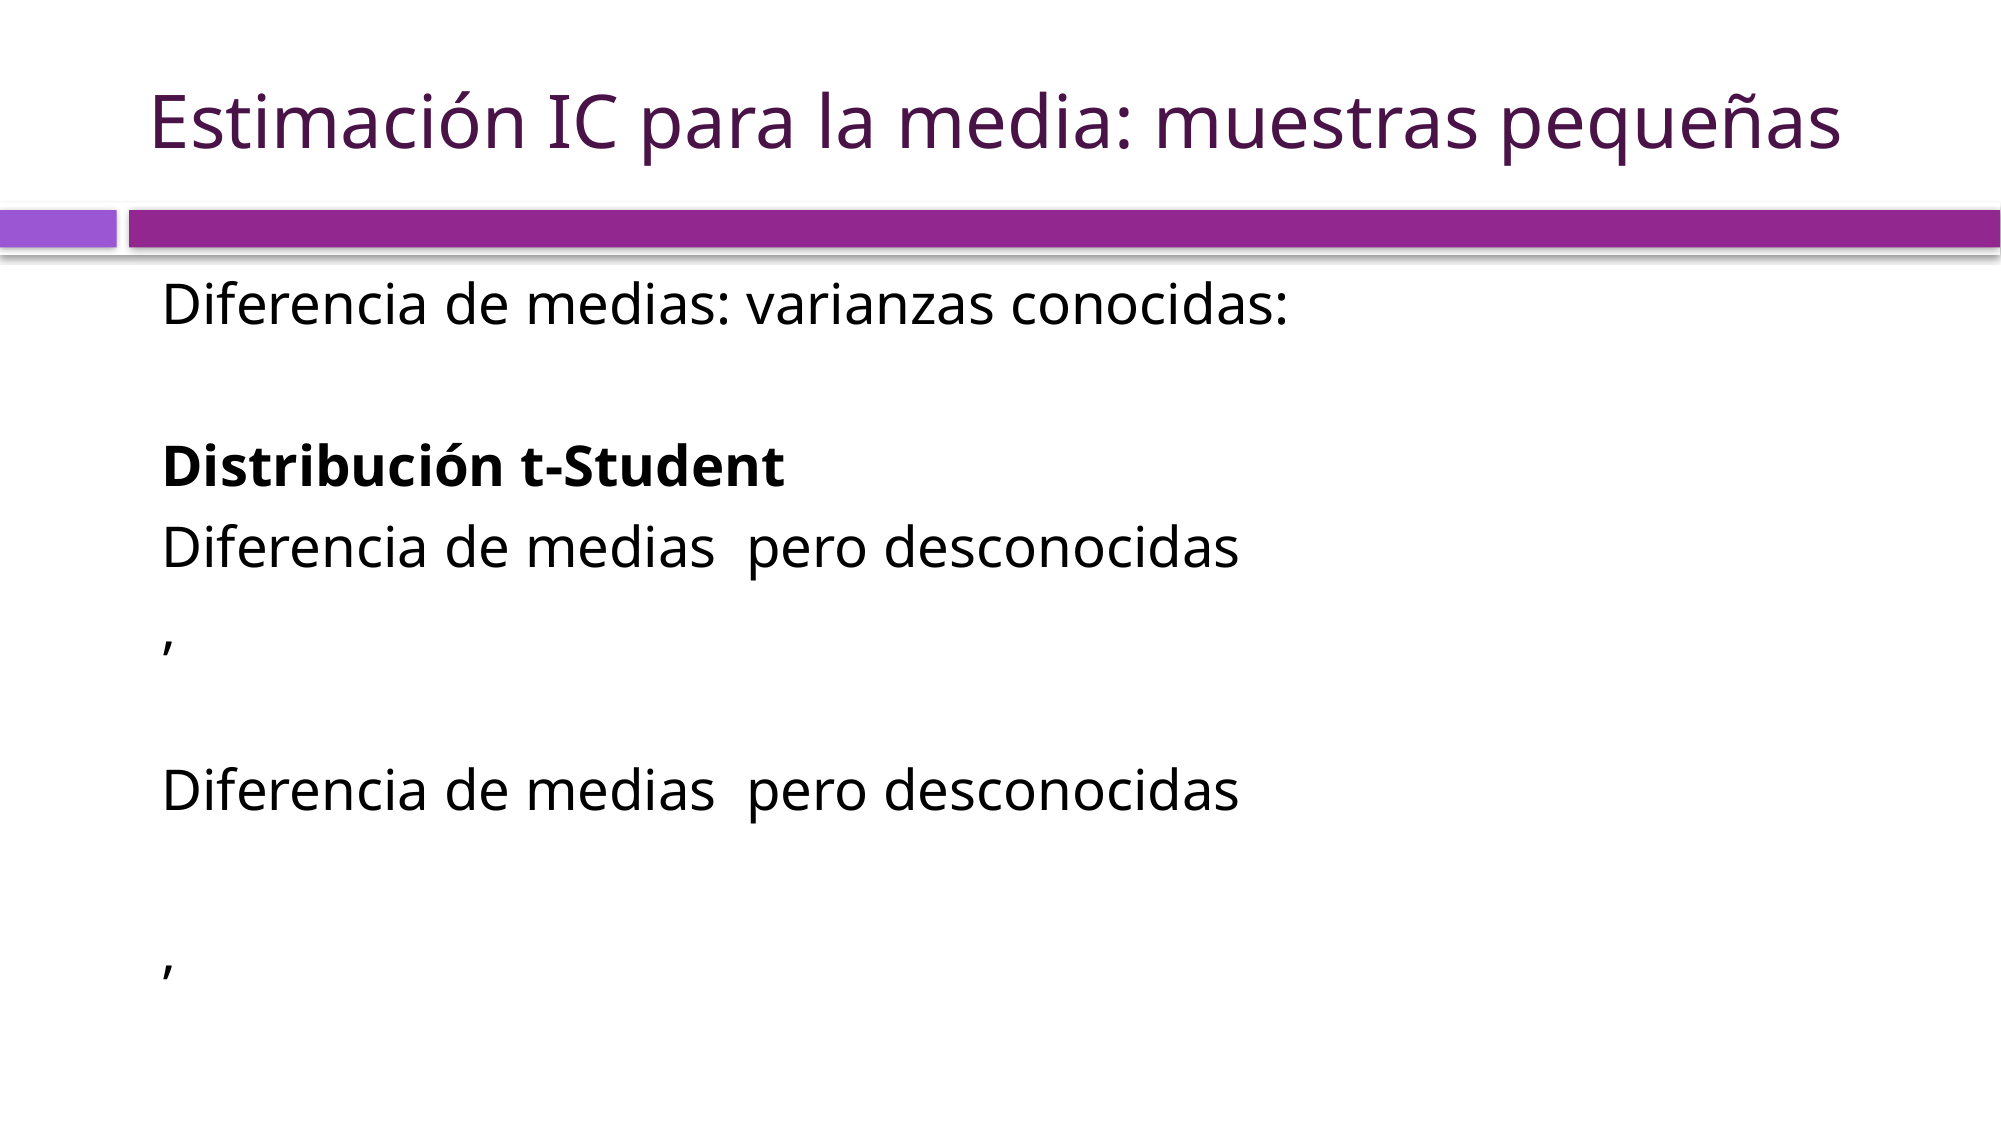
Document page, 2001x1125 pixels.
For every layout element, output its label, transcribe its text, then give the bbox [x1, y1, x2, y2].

title Estimación IC para la media: muestras pequeñas [133, 37, 1918, 200]
